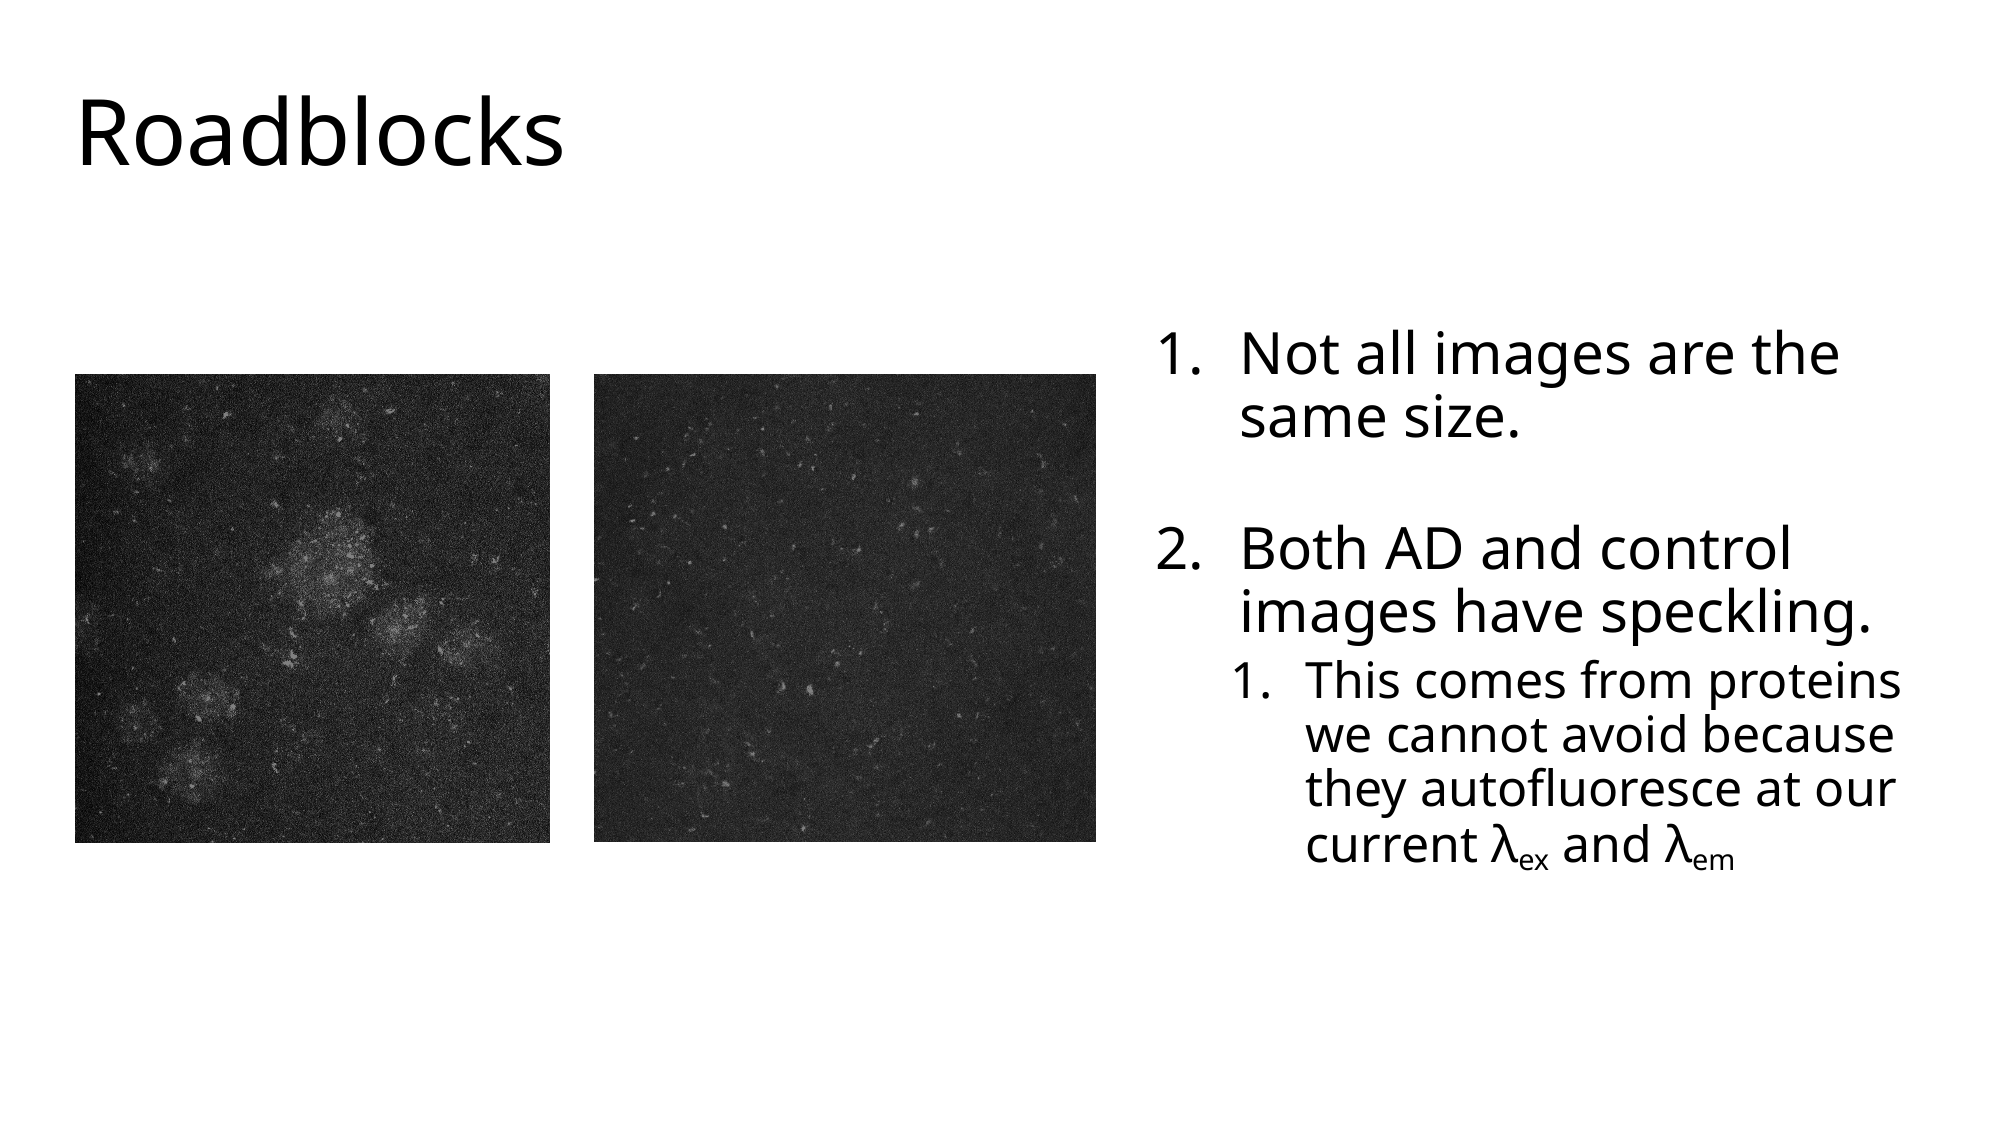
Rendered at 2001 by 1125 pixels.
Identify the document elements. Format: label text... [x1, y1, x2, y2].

picture [594, 373, 1097, 843]
title Roadblocks [59, 27, 1785, 245]
text_box Not all images are the same size. Both AD and control images have speckling. This comes from proteins we cannot avoid because they autofluoresce at our current λex and λem [1140, 317, 1938, 955]
picture [75, 373, 551, 844]
